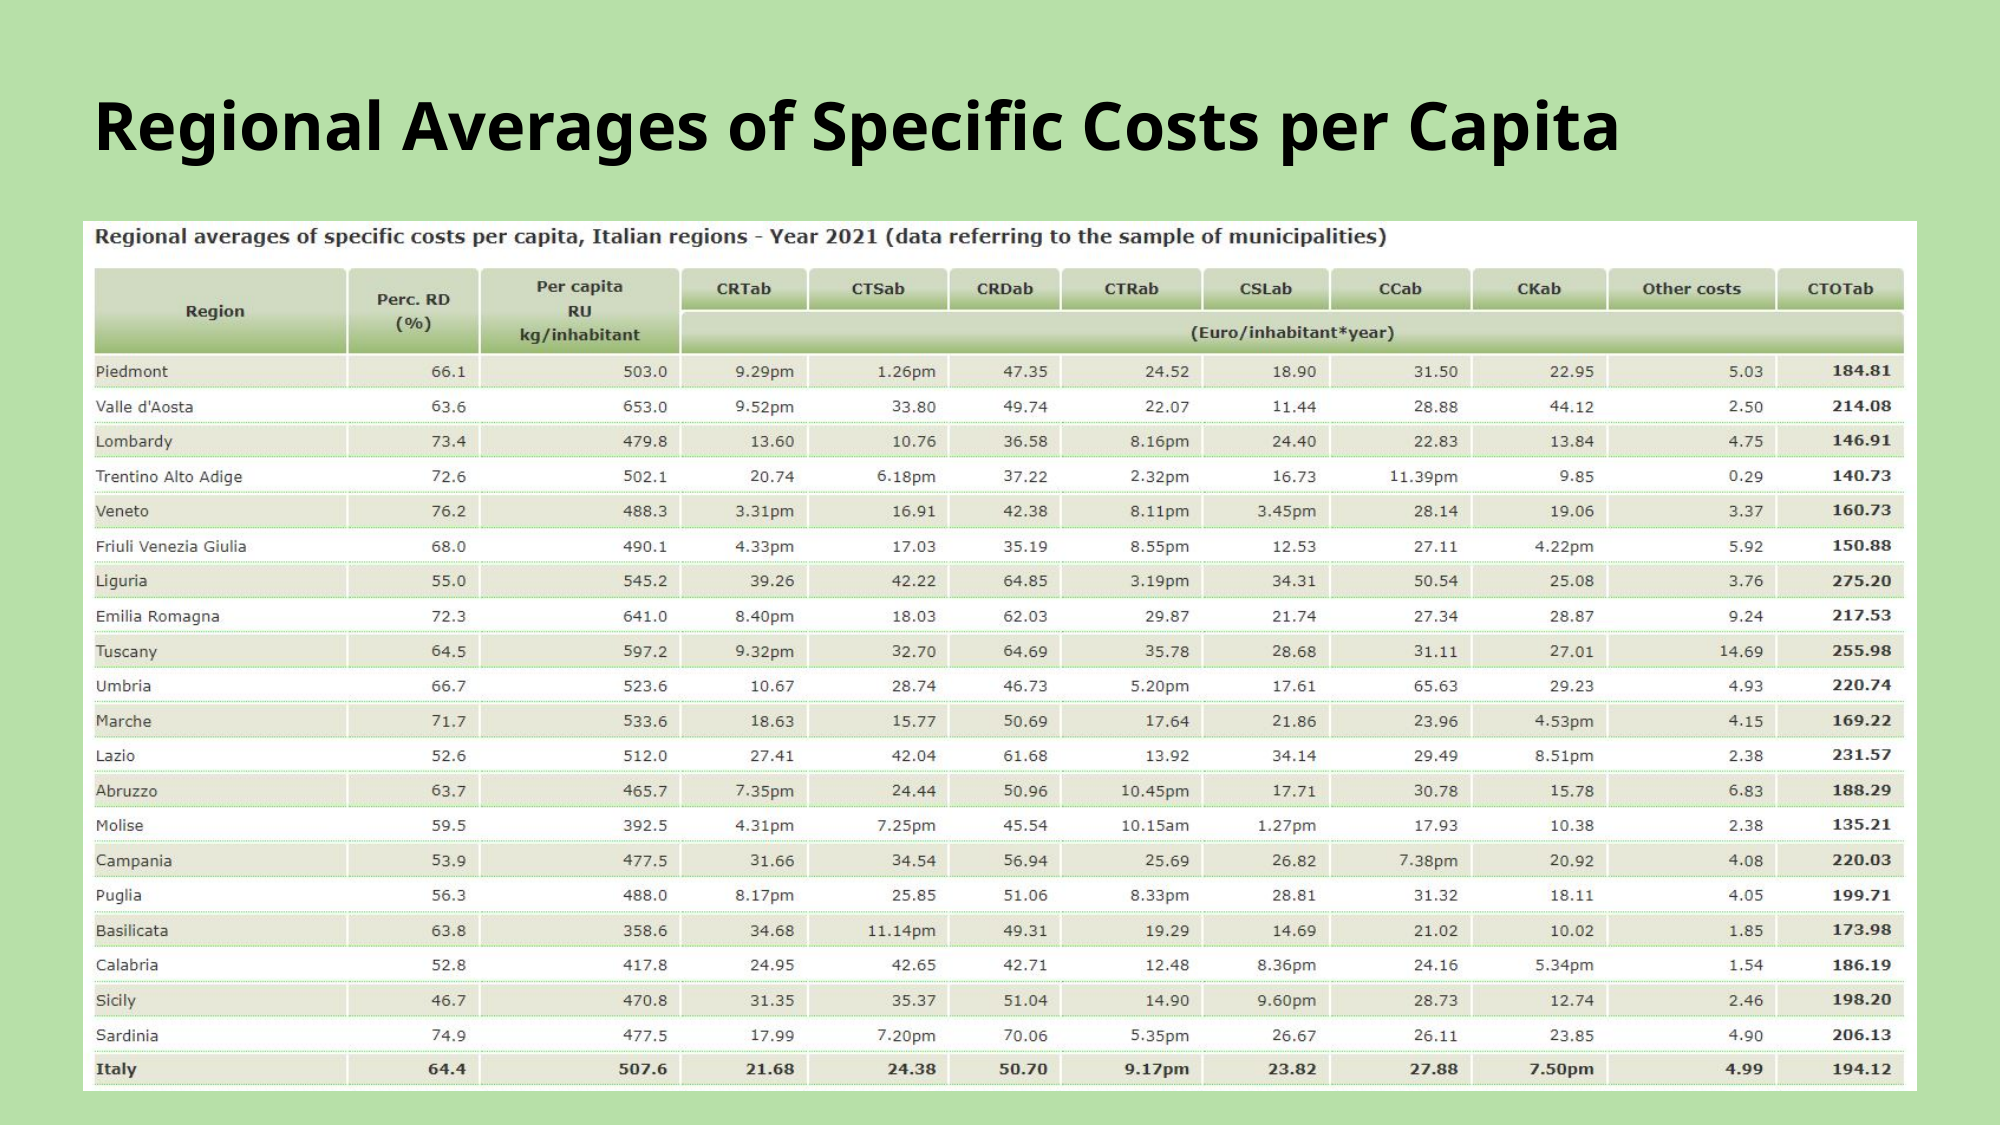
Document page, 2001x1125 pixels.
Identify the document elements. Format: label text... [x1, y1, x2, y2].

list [82, 221, 1917, 1091]
title Regional Averages of Specific Costs per Capita [78, 59, 1804, 278]
